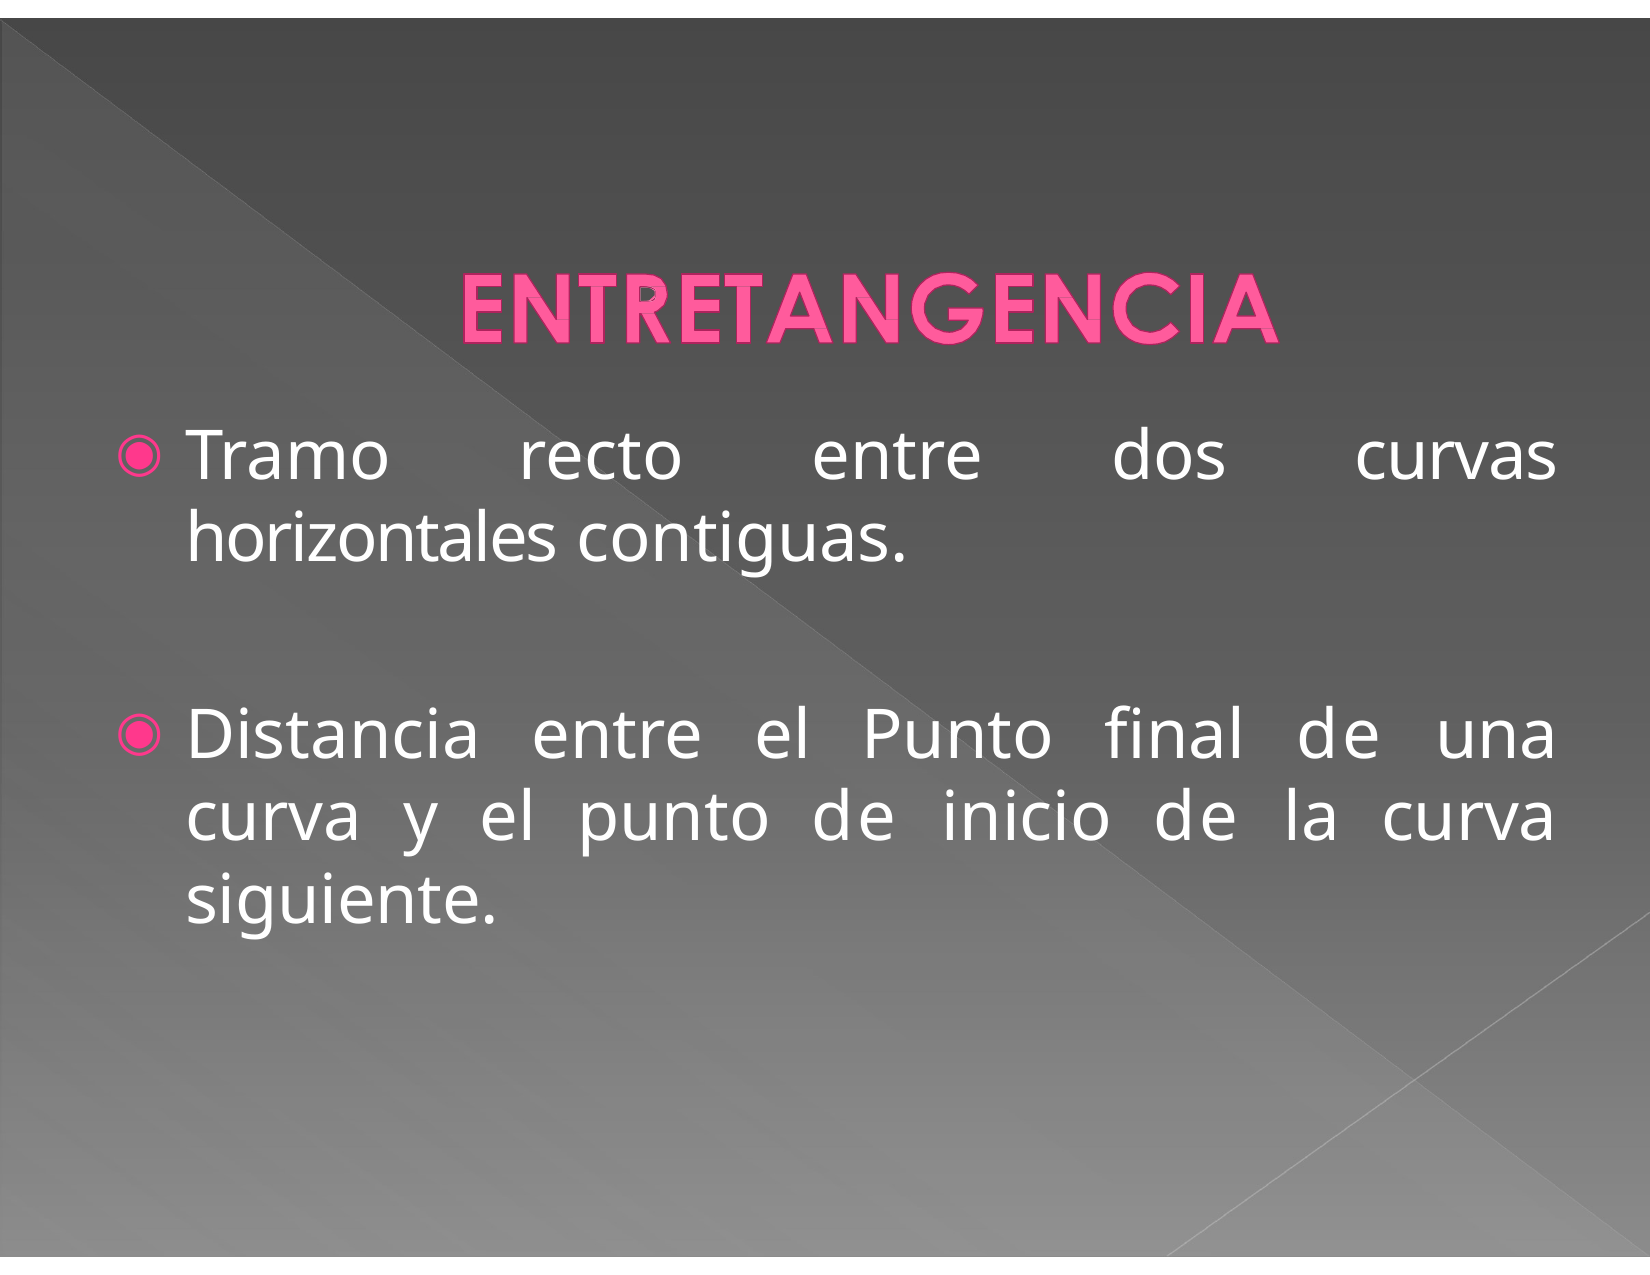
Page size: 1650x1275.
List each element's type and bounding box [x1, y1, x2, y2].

text_box [0, 18, 1650, 1257]
